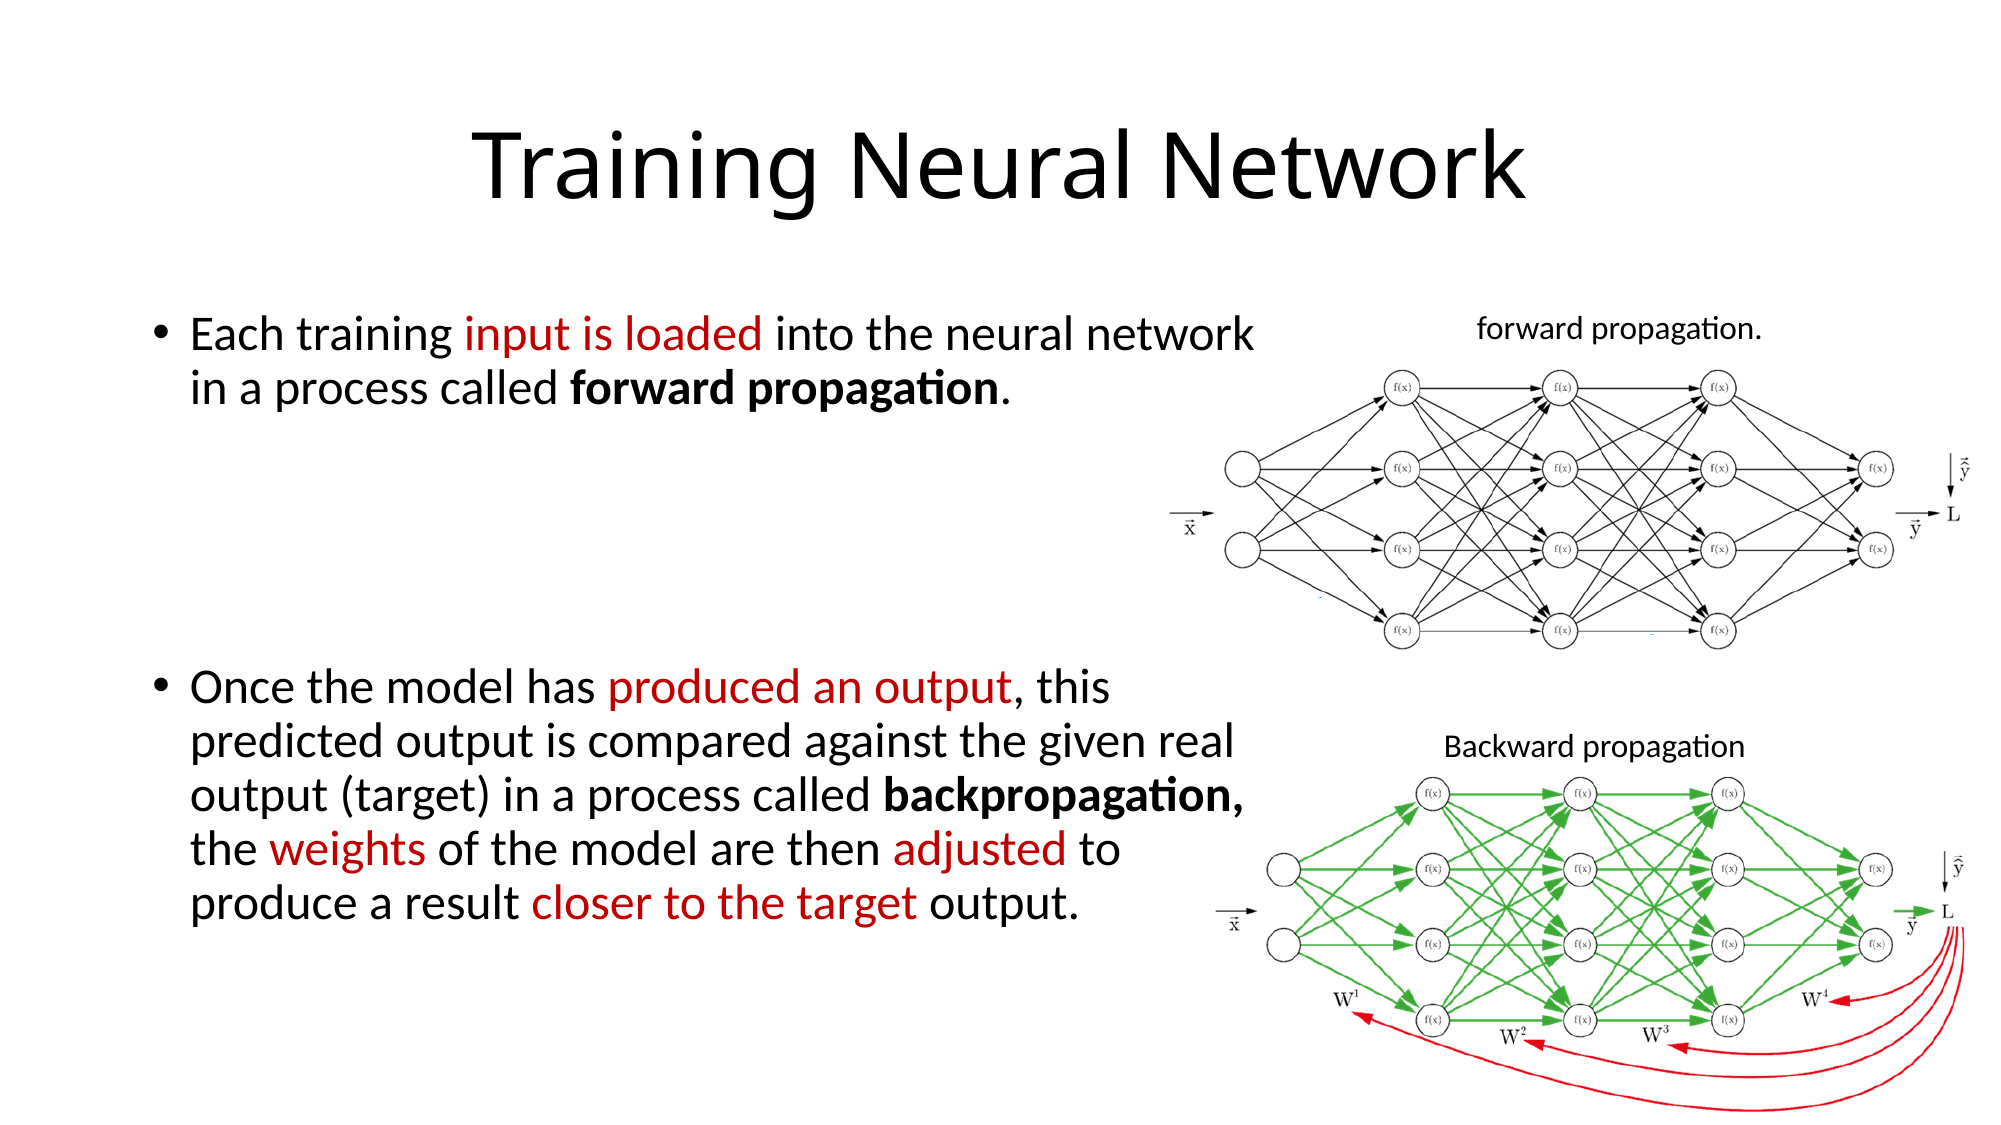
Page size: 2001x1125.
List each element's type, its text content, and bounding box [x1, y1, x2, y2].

list Each training input is loaded into the neural network in a process called forward propagation. Once the model has produced an output, this predicted output is compared against the given real output (target) in a process called backpropagation, the weights of the model are then adjusted to produce a result closer to the target output. [137, 299, 1306, 1014]
text_box Backward propagation [1429, 717, 1792, 757]
picture [1203, 757, 1984, 1125]
text_box forward propagation. [1462, 299, 1806, 352]
picture [1166, 352, 2000, 672]
title Training Neural Network [137, 59, 1863, 278]
